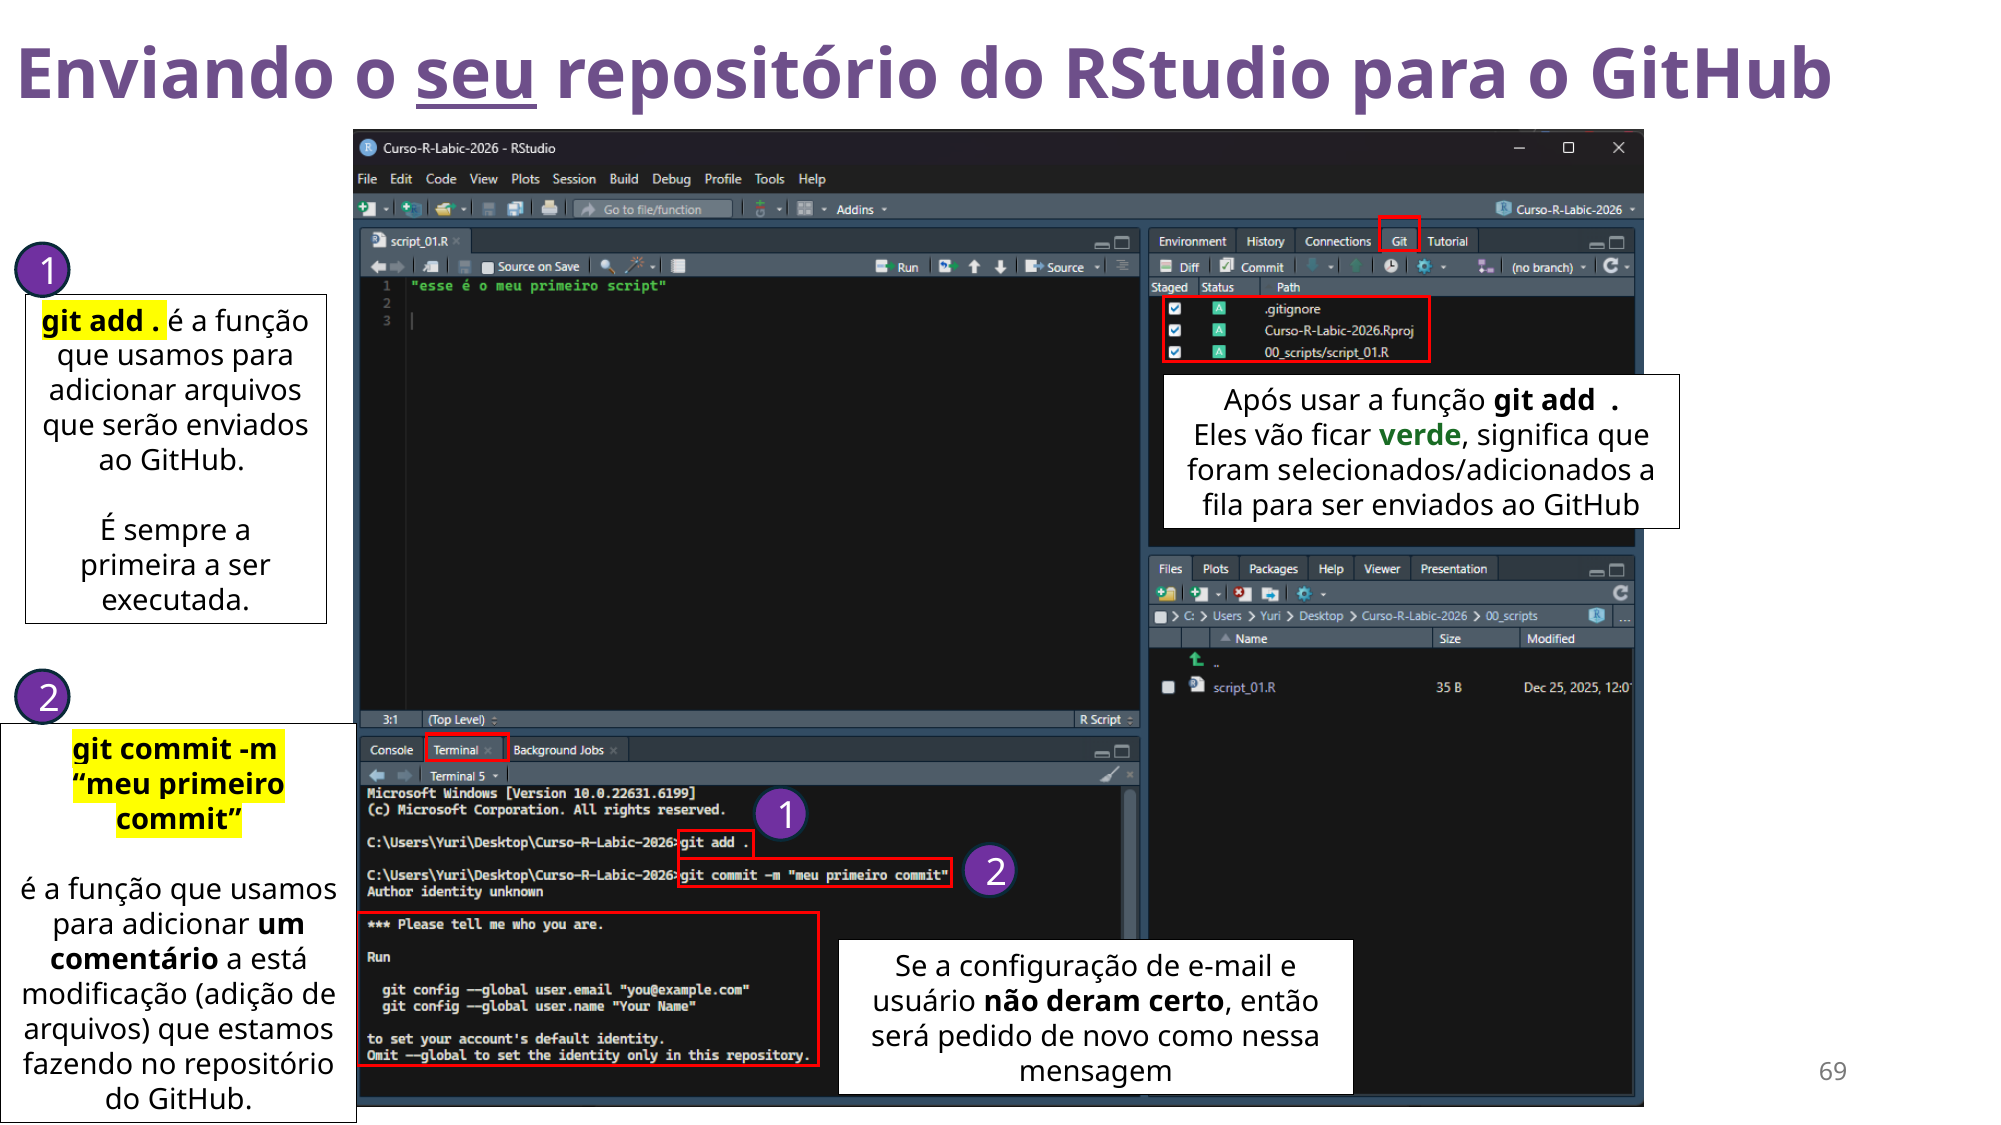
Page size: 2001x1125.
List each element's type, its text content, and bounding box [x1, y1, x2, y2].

text_box 2 [14, 668, 71, 725]
text_box git add . é a função que usamos para adicionar arquivos que serão enviados ao GitHub. É sempre a primeira a ser executada. [25, 294, 327, 624]
text_box git commit -m “meu primeiro commit” é a função que usamos para adicionar um comentário a está modificação (adição de arquivos) que estamos fazendo no repositório do GitHub. [0, 723, 357, 1123]
text_box Enviando o seu repositório do RStudio para o GitHub [0, 0, 1960, 153]
text_box Após usar a função git add . Eles vão ficar verde, significa que foram selecionados/adicionados a fila para ser enviados ao GitHub [1644, 374, 1680, 529]
picture [352, 128, 1644, 1108]
text_box 1 [14, 241, 71, 298]
slide_number 69 [1644, 1042, 1863, 1103]
